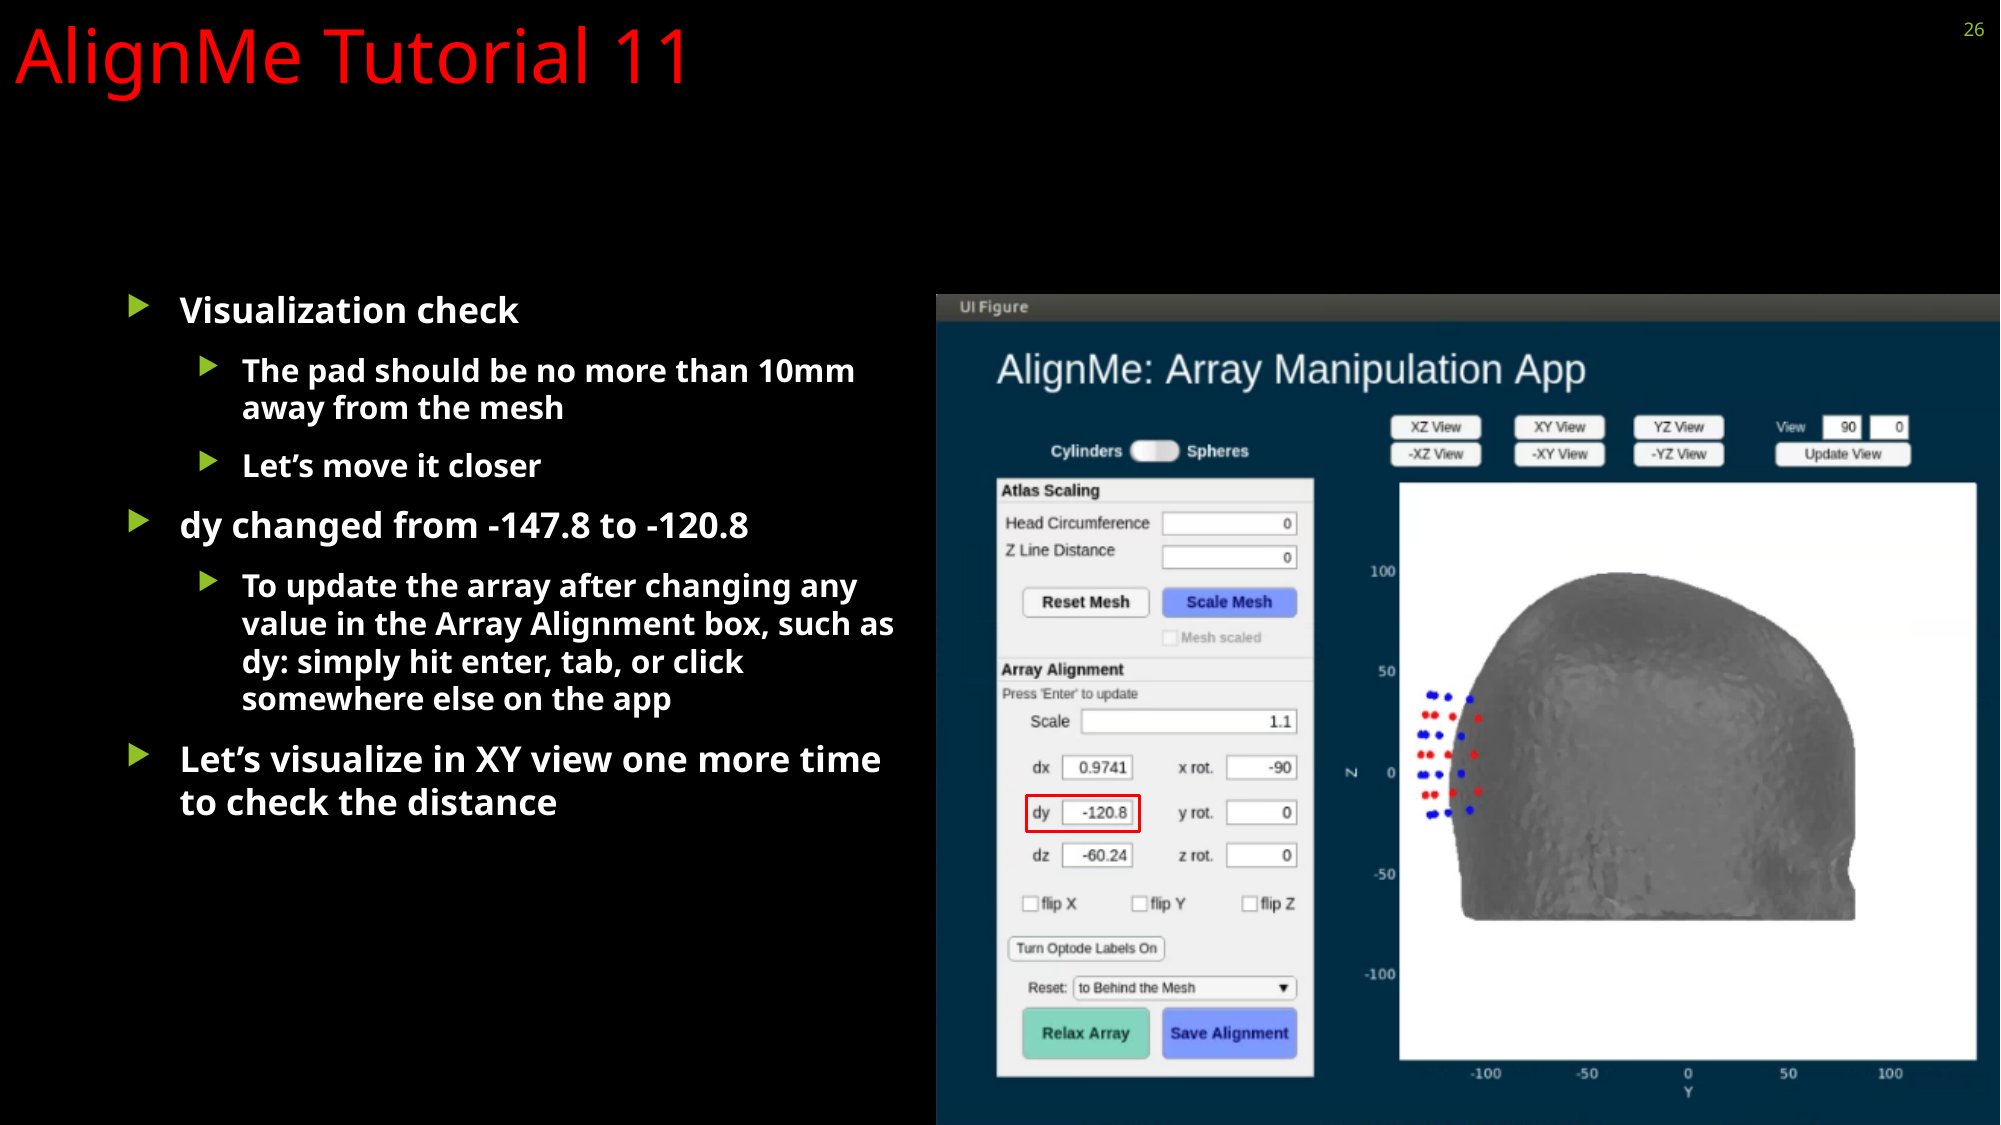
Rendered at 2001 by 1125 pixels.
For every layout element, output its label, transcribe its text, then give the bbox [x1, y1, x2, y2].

title AlignMe Tutorial 11 [0, 0, 1872, 218]
list Visualization check The pad should be no more than 10mm away from the mesh Let’s move it closer dy changed from -147.8 to -120.8 To update the array after changing any value in the Array Alignment box, such as dy: simply hit enter, tab, or click somewhere else on the app Let’s visualize in XY view one more time to check the distance [111, 280, 937, 835]
picture [935, 294, 2000, 1125]
slide_number 26 [1887, 0, 2000, 60]
